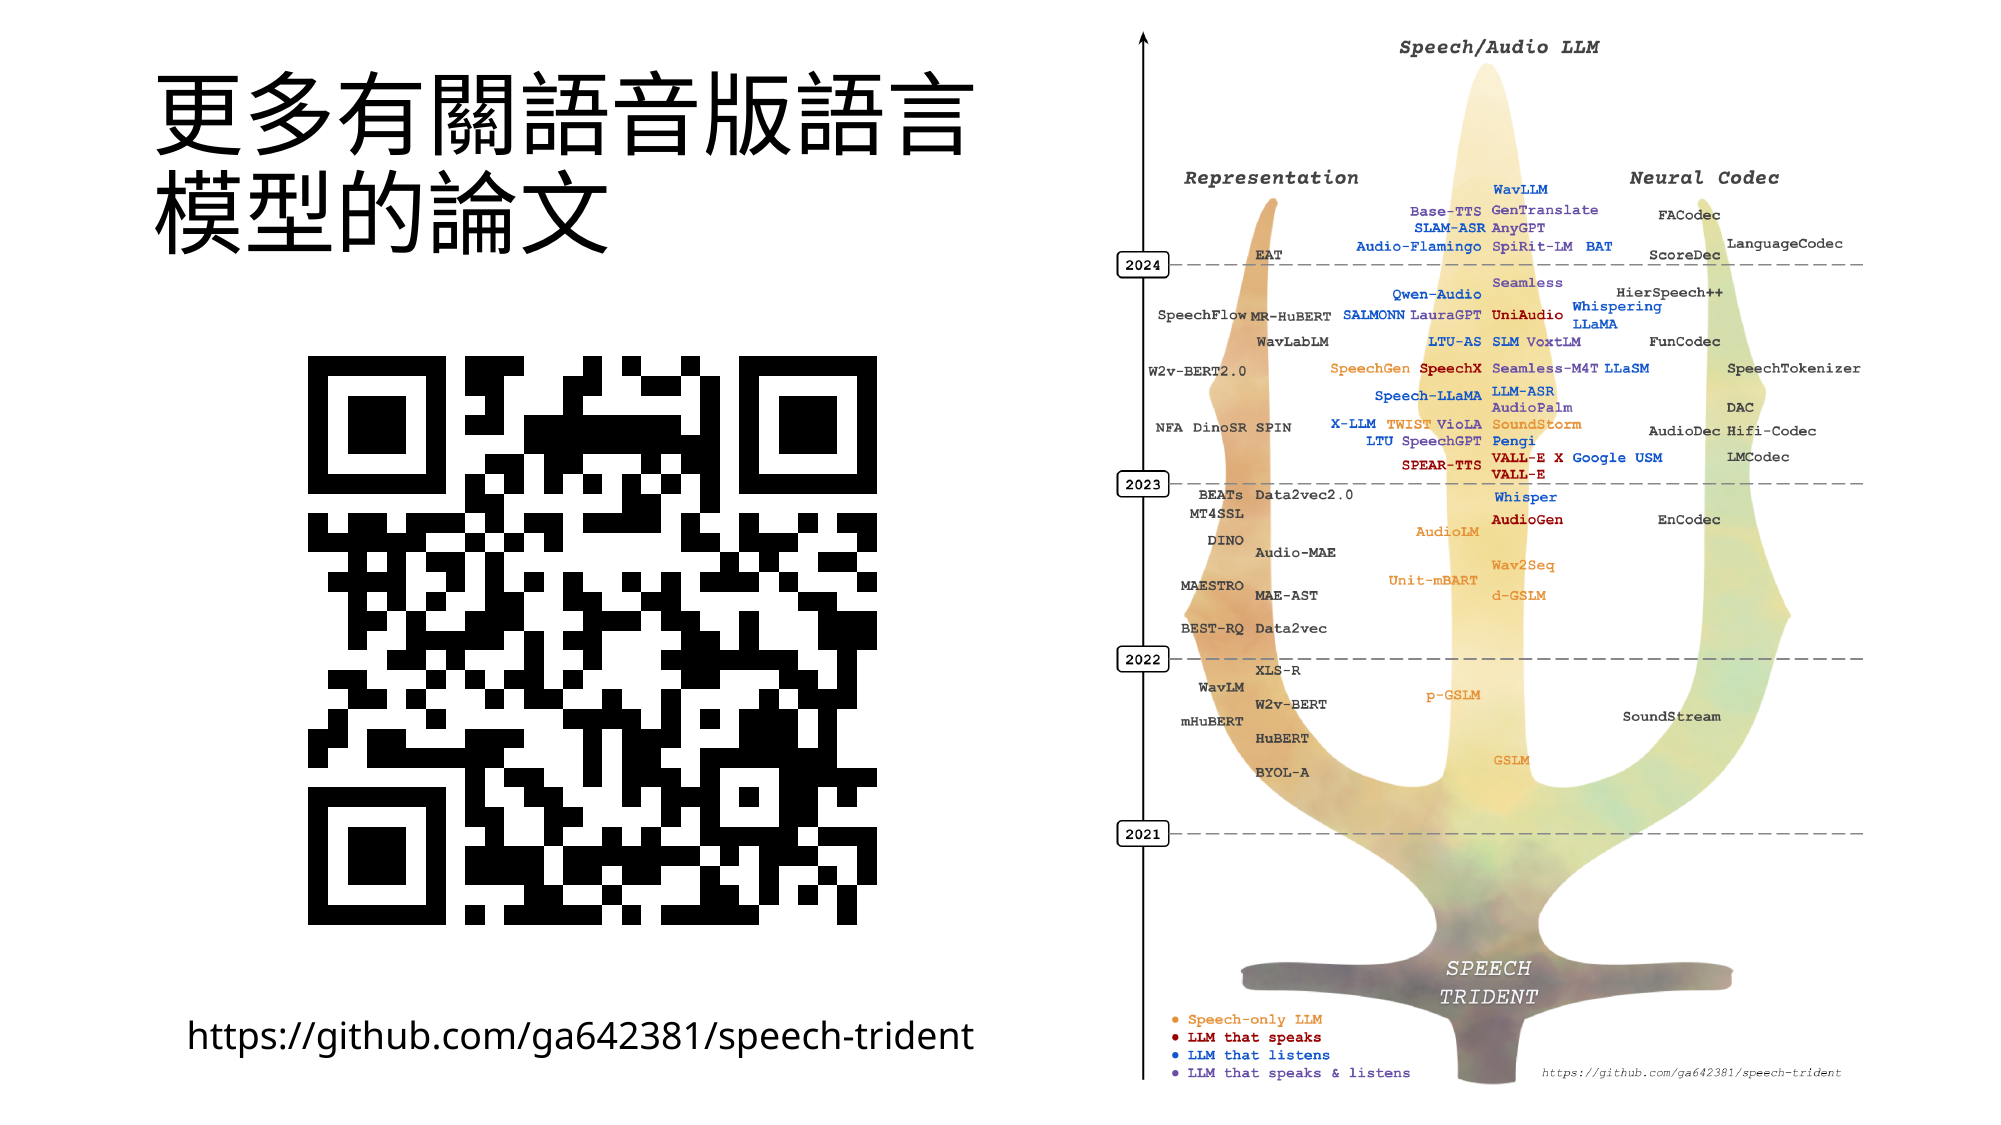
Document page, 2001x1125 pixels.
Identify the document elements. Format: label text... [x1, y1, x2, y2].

picture [259, 307, 926, 974]
title 更多有關語音版語言模型的論文 [137, 59, 1049, 278]
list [1112, 26, 1863, 1099]
text_box https://github.com/ga642381/speech-trident [80, 1004, 1081, 1065]
